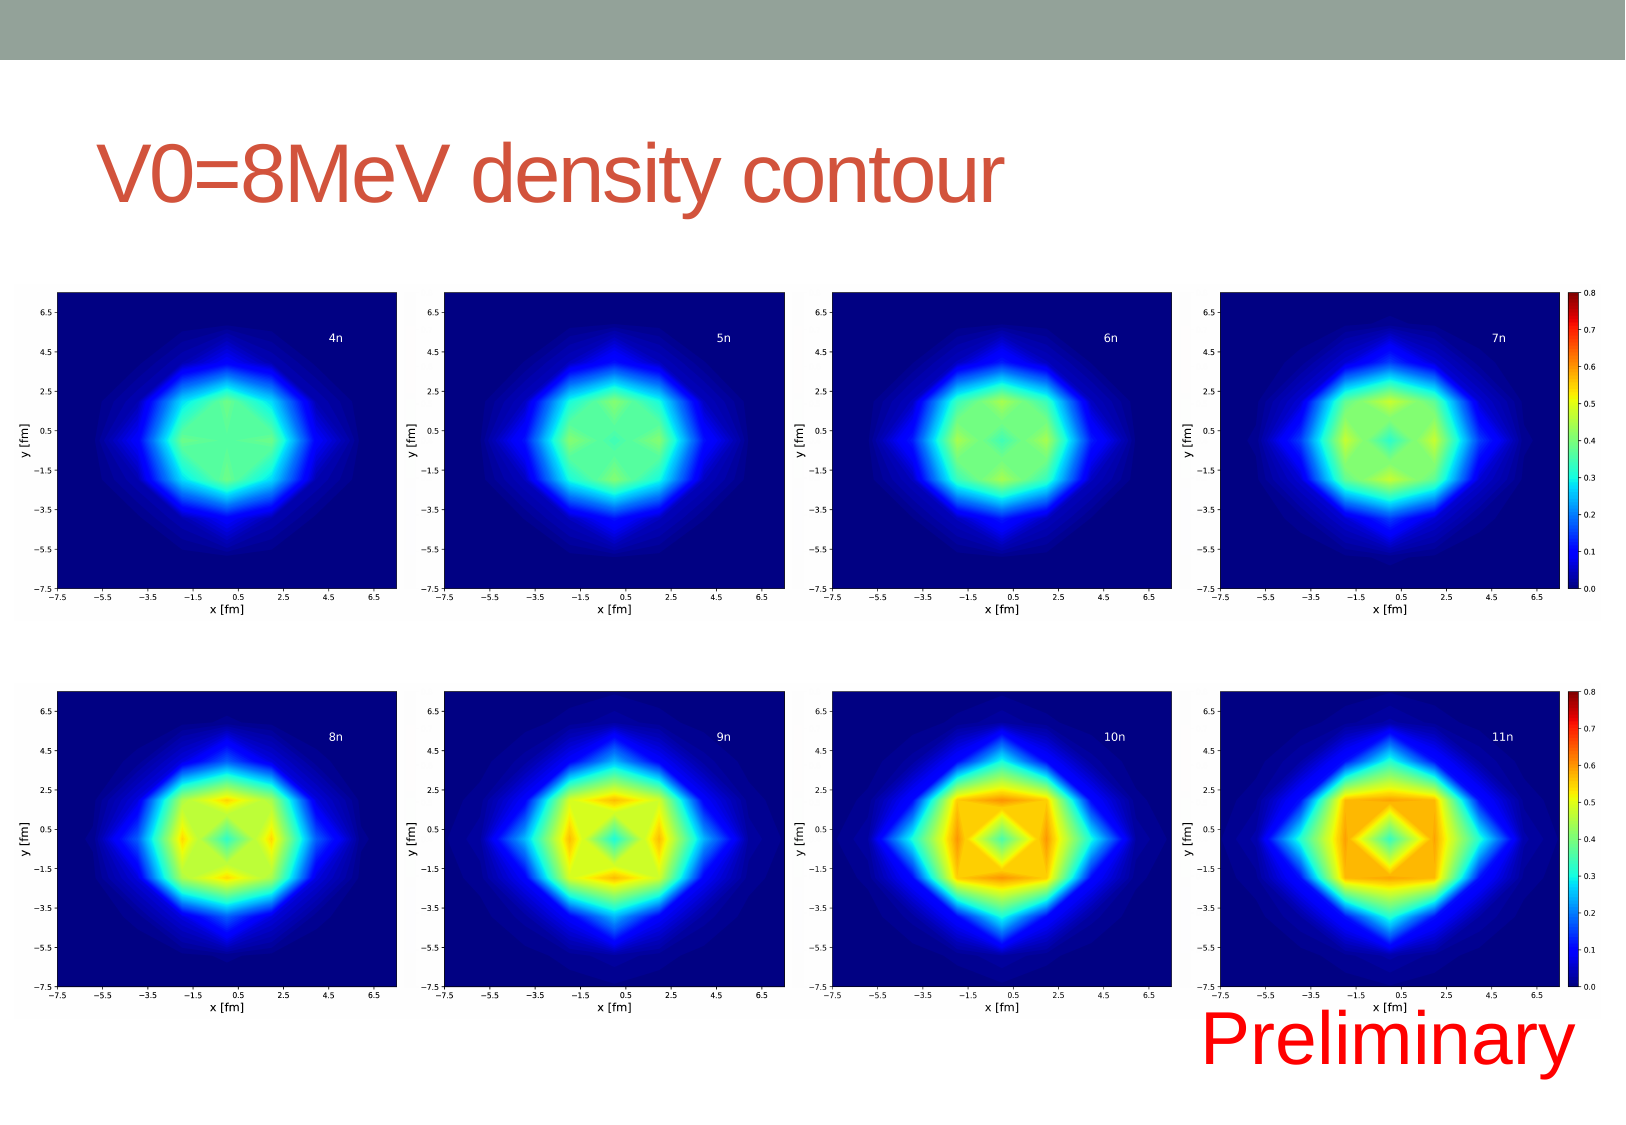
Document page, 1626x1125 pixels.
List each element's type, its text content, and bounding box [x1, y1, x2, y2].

picture [13, 682, 1601, 1019]
text_box Preliminary [1170, 1025, 1607, 1087]
title V0=8MeV density contour [81, 87, 1544, 250]
picture [13, 284, 1601, 621]
